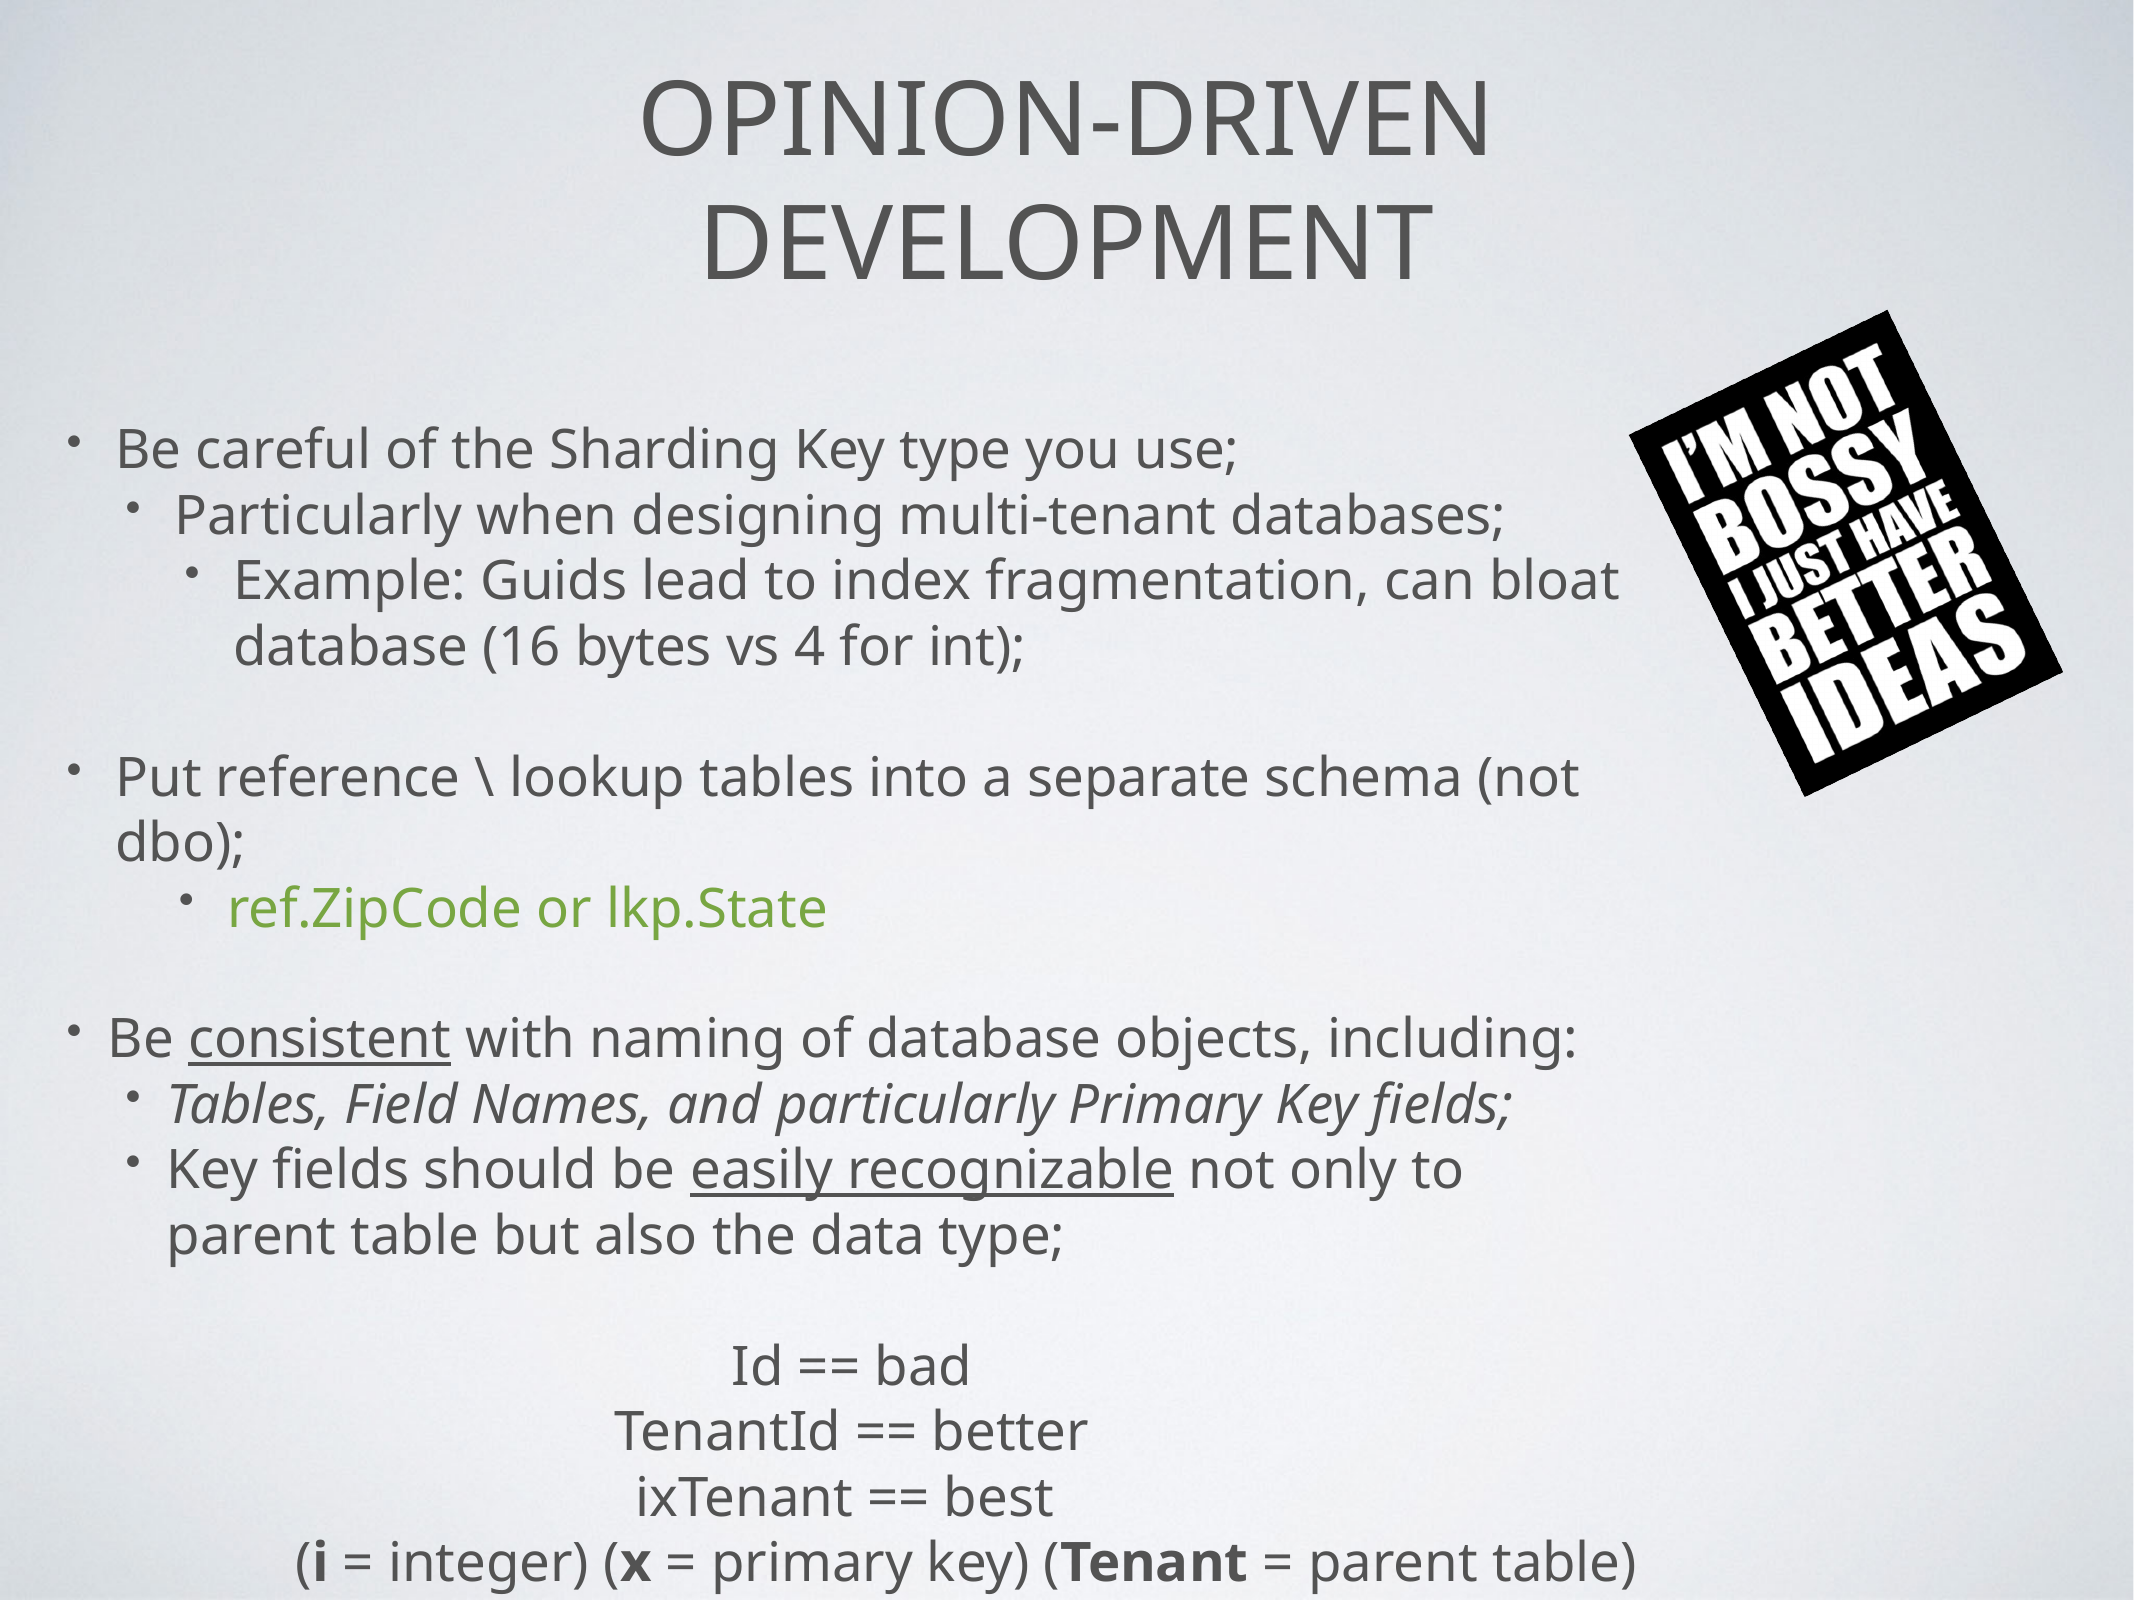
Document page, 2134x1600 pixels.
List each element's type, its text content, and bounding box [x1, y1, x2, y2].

list Be careful of the Sharding Key type you use; Particularly when designing multi-tenant databases; Example: Guids lead to index fragmentation, can bloat database (16 bytes vs 4 for int); Put reference \ lookup tables into a separate schema (not dbo); ref.ZipCode or lkp.State Be consistent with naming of database objects, including: Tables, Field Names, and particularly Primary Key fields; Key fields should be easily recognizable not only to parent table but also the data type; Id == bad TenantId == better ixTenant == best (i = integer) (x = primary key) (Tenant = parent table) [57, 405, 1647, 1520]
picture [0, 0, 2134, 1600]
title Opinion-Driven Development [354, 117, 1779, 310]
